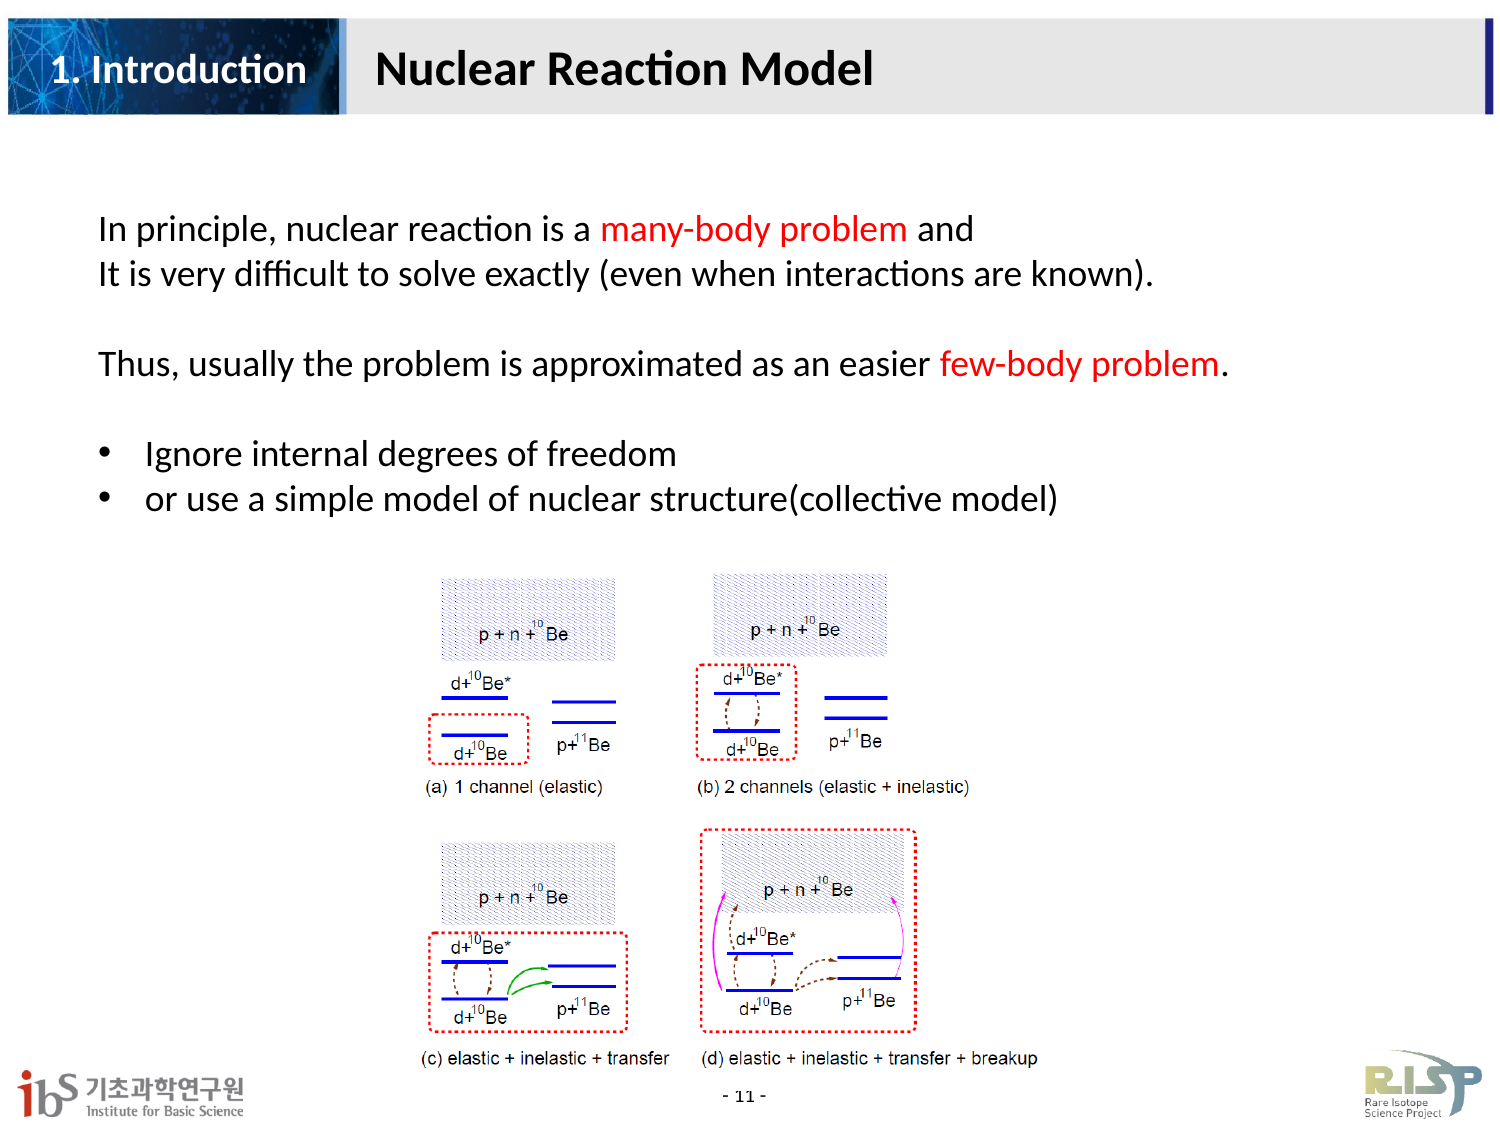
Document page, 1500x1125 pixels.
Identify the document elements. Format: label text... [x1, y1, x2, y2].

picture [365, 550, 1087, 1091]
picture [2, 10, 1500, 130]
picture [17, 1070, 243, 1117]
text_box In principle, nuclear reaction is a many-body problem and It is very difficult to solve exactly (even when interactions are known). Thus, usually the problem is approximated as an easier few-body problem. Ignore internal degrees of freedom or use a simple model of nuclear structure(collective model) [83, 196, 1245, 527]
picture [1364, 1049, 1482, 1119]
